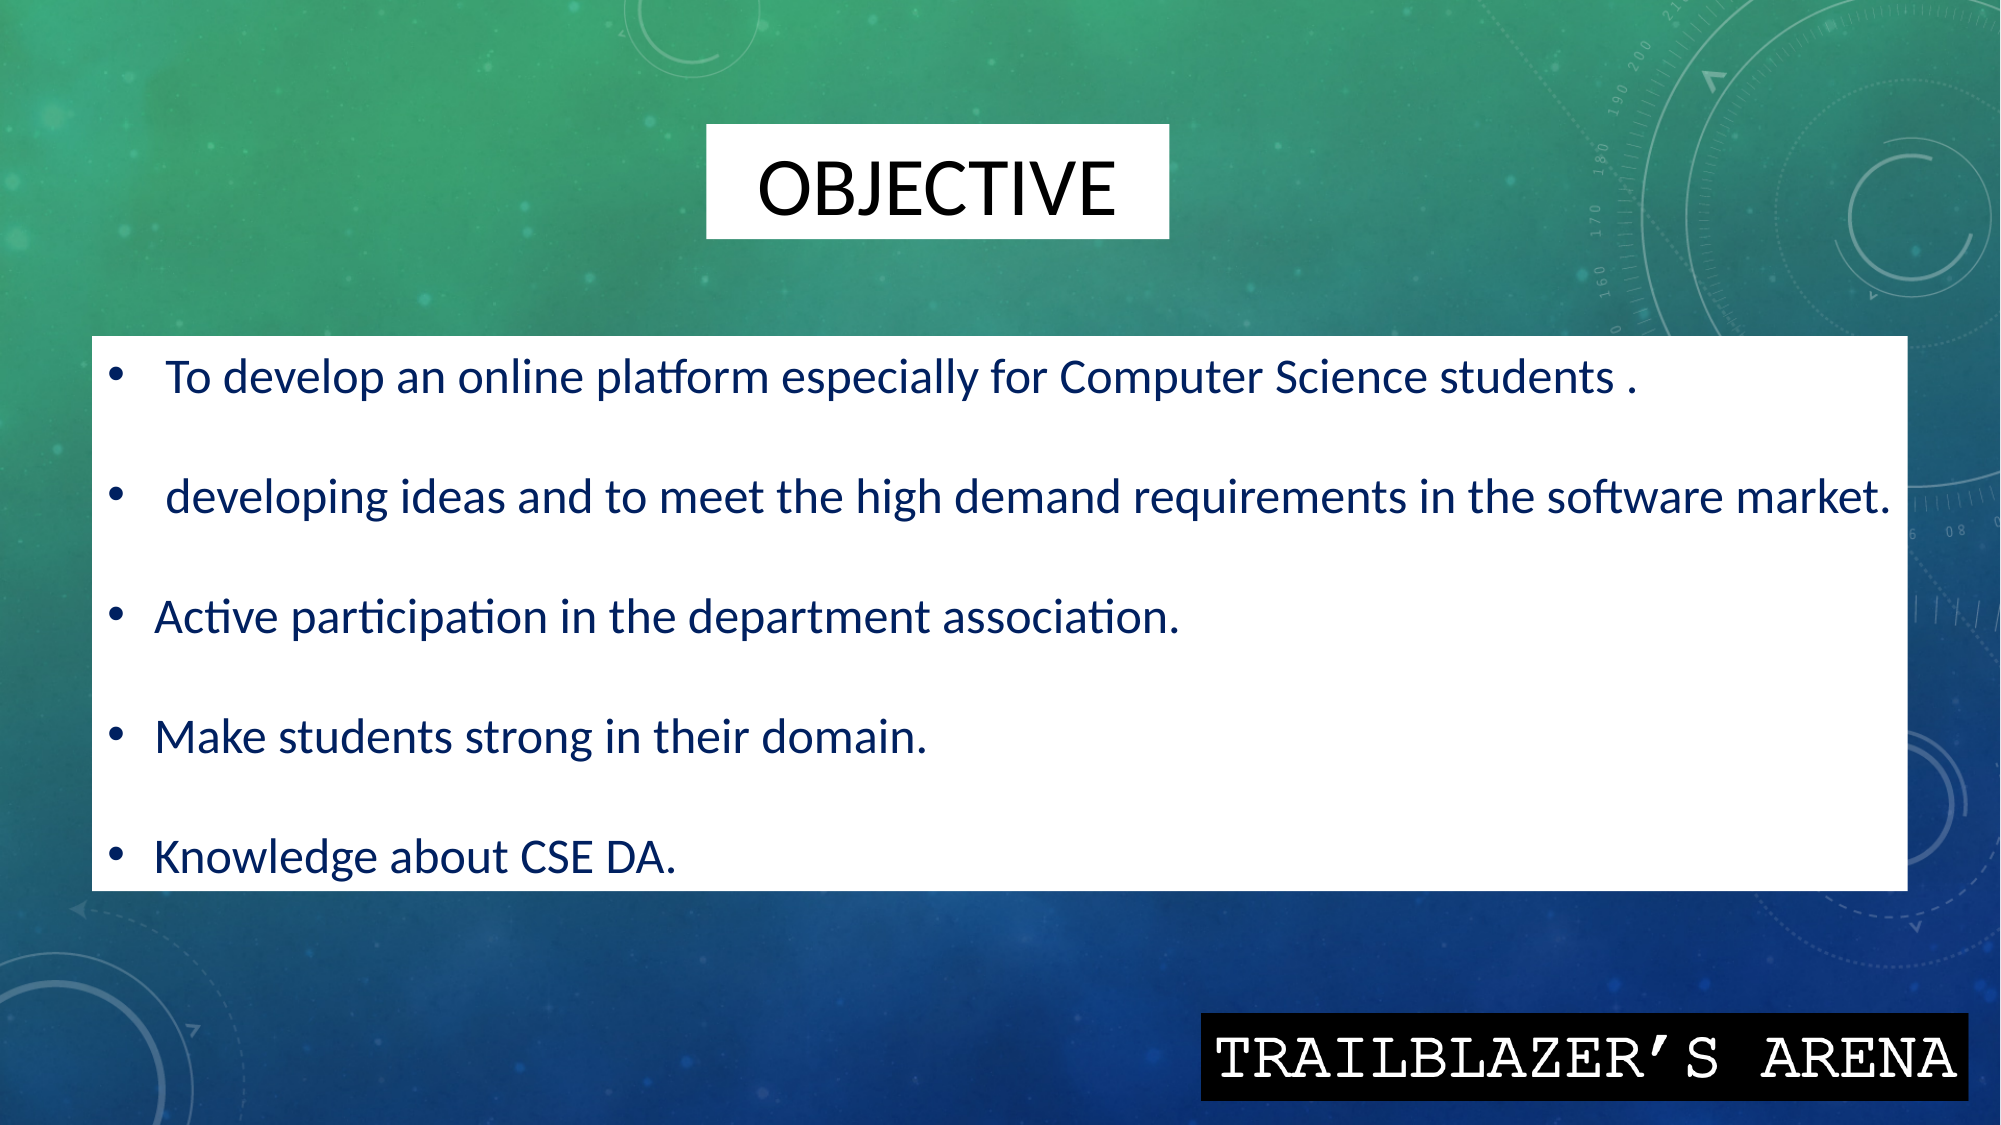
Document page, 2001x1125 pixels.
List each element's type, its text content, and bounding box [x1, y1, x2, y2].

picture [0, 0, 2001, 1125]
text_box To develop an online platform especially for Computer Science students . developing ideas and to meet the high demand requirements in the software market. Active participation in the department association. Make students strong in their domain. Knowledge about CSE DA. [92, 336, 1908, 892]
text_box OBJECTIVE [706, 124, 1170, 240]
